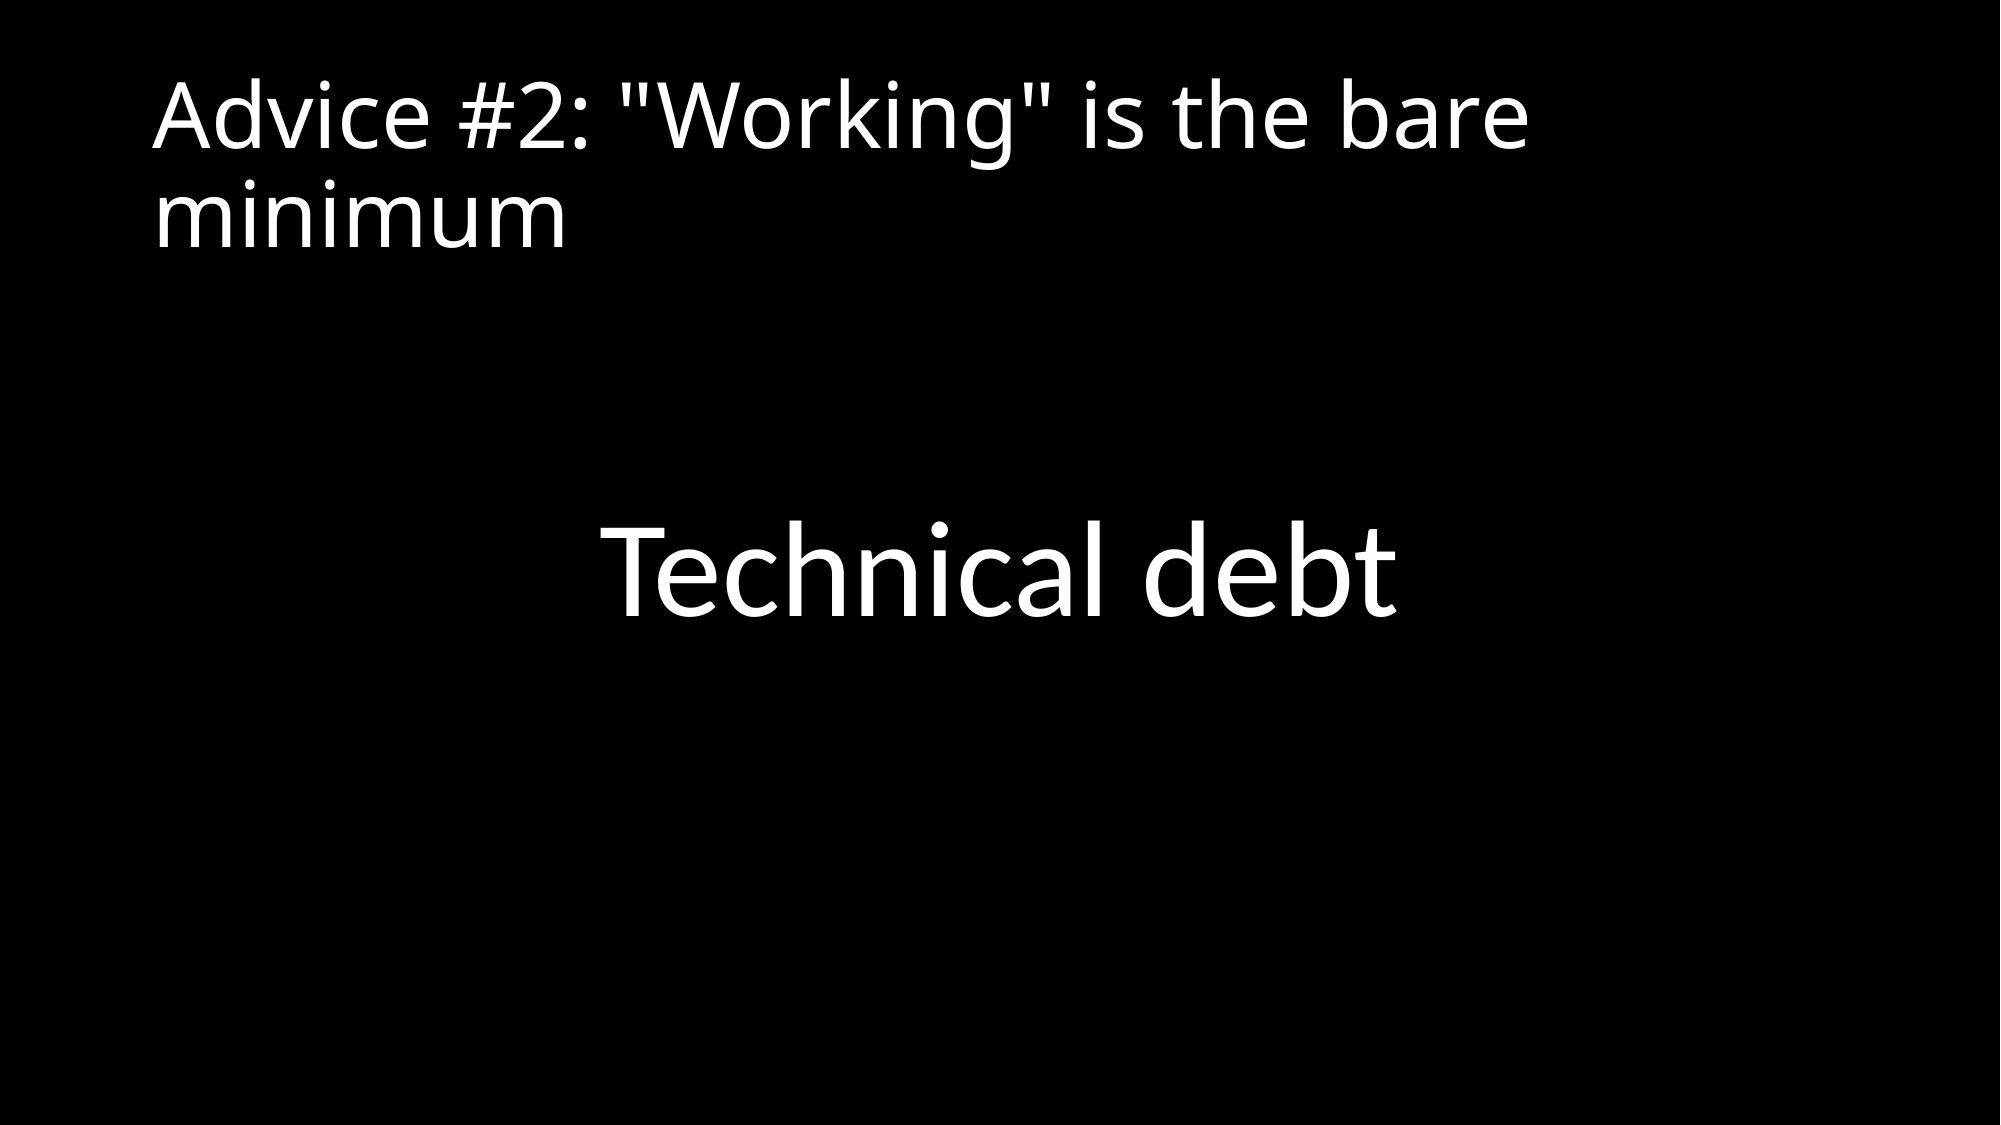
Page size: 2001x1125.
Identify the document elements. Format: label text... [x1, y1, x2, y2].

text_box Technical debt [584, 471, 1416, 652]
title Advice #2: "Working" is the bare minimum [137, 59, 1863, 278]
